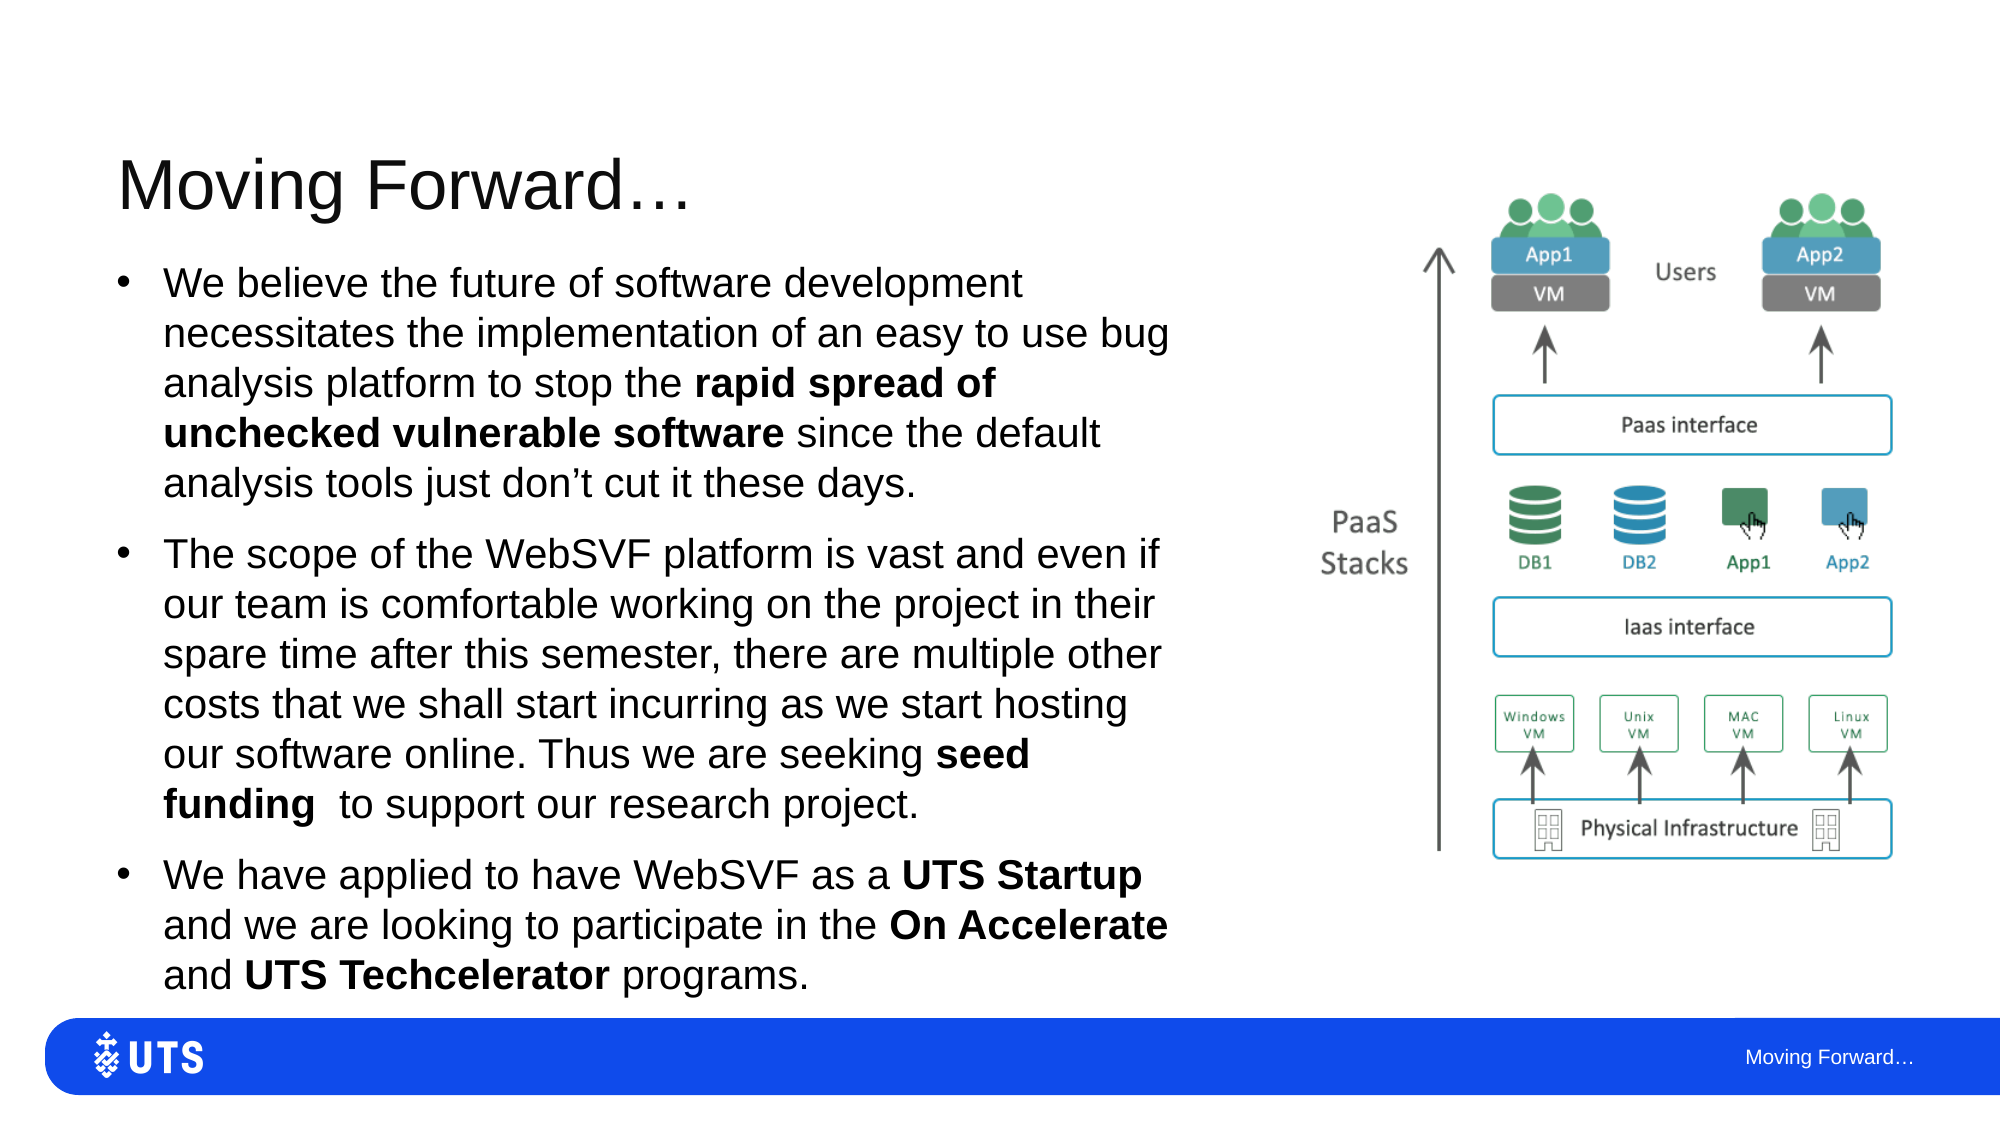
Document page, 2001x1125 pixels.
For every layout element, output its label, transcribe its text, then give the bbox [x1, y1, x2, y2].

picture [94, 1031, 203, 1078]
list We believe the future of software development necessitates the implementation of an easy to use bug analysis platform to stop the rapid spread of unchecked vulnerable software since the default analysis tools just don’t cut it these days. The scope of the WebSVF platform is vast and even if our team is comfortable working on the project in their spare time after this semester, there are multiple other costs that we shall start incurring as we start hosting our software online. Thus we are seeking seed funding to support our research project. We have applied to have WebSVF as a UTS Startup and we are looking to participate in the On Accelerate and UTS Techcelerator programs. [101, 248, 1205, 1006]
picture [1298, 166, 1918, 892]
title Moving Forward… [102, 140, 1346, 272]
footer Moving Forward… [1043, 1026, 1930, 1086]
